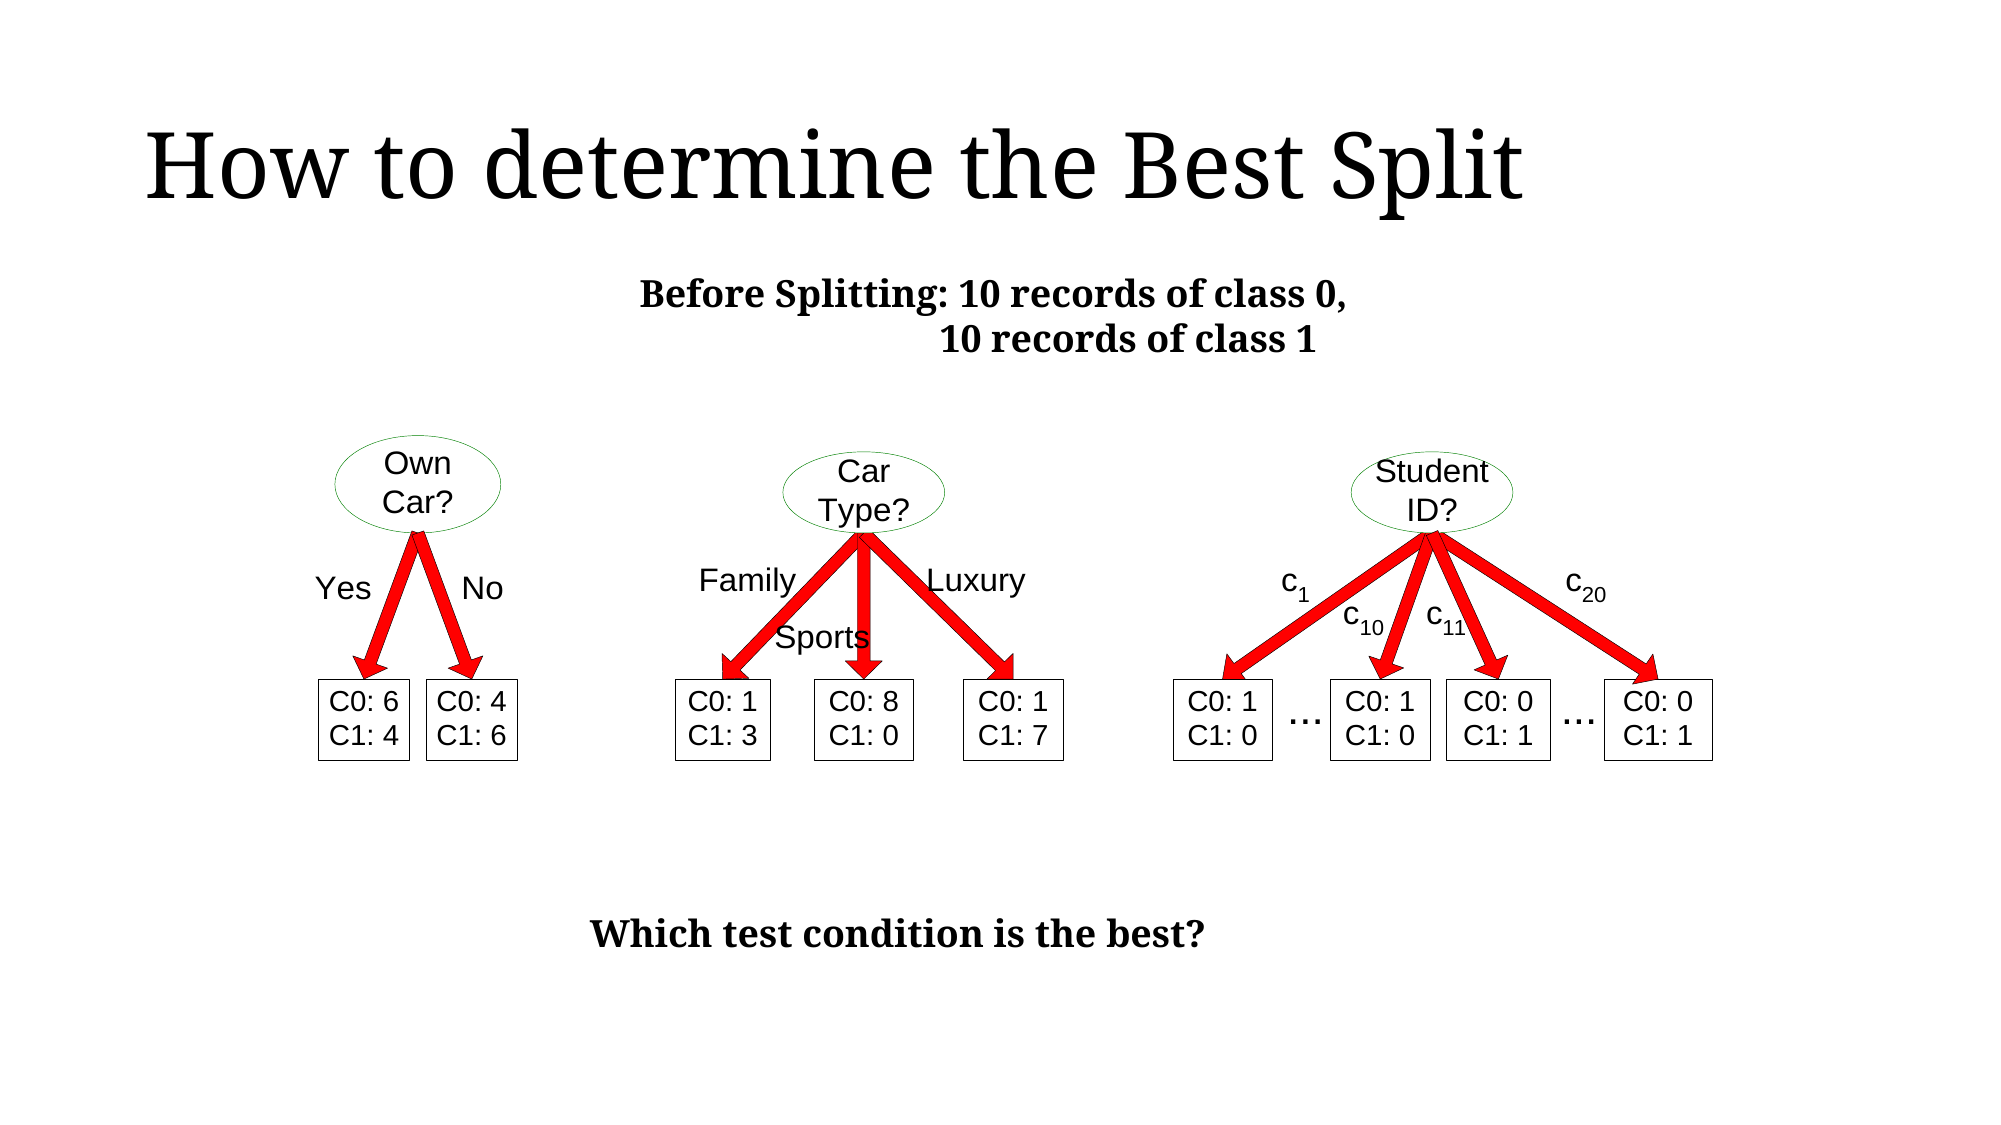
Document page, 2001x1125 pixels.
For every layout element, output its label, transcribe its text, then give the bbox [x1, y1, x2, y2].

title How to determine the Best Split [136, 59, 1863, 278]
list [312, 433, 1715, 763]
text_box Which test condition is the best? [574, 902, 1413, 963]
text_box Before Splitting: 10 records of class 0, 10 records of class 1 [624, 262, 1463, 368]
